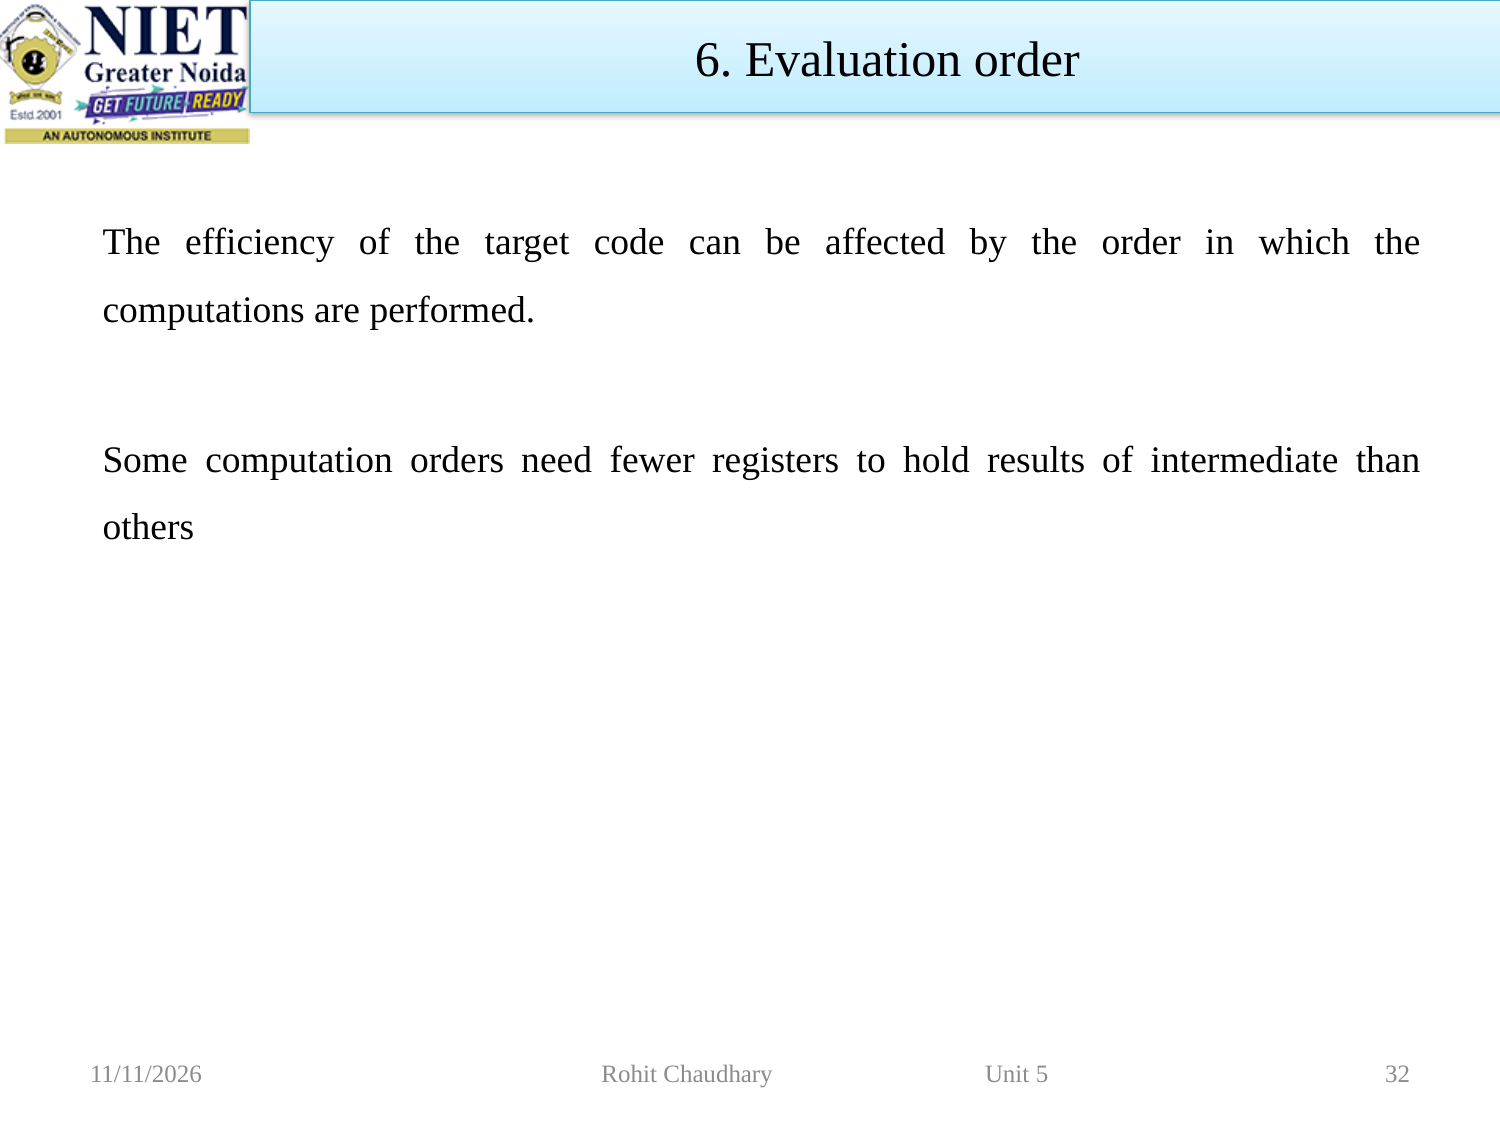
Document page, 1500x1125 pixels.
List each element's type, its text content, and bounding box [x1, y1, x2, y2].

footer Rohit Chaudhary Unit 5 [412, 1042, 1238, 1103]
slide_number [75, 1042, 412, 1103]
list The efficiency of the target code can be affected by the order in which the computations are performed. Some computation orders need fewer registers to hold results of intermediate than others [87, 187, 1438, 930]
slide_number 32 [1238, 1042, 1425, 1103]
text_box 6. Evaluation order [249, 0, 1500, 113]
picture [0, 4, 250, 144]
